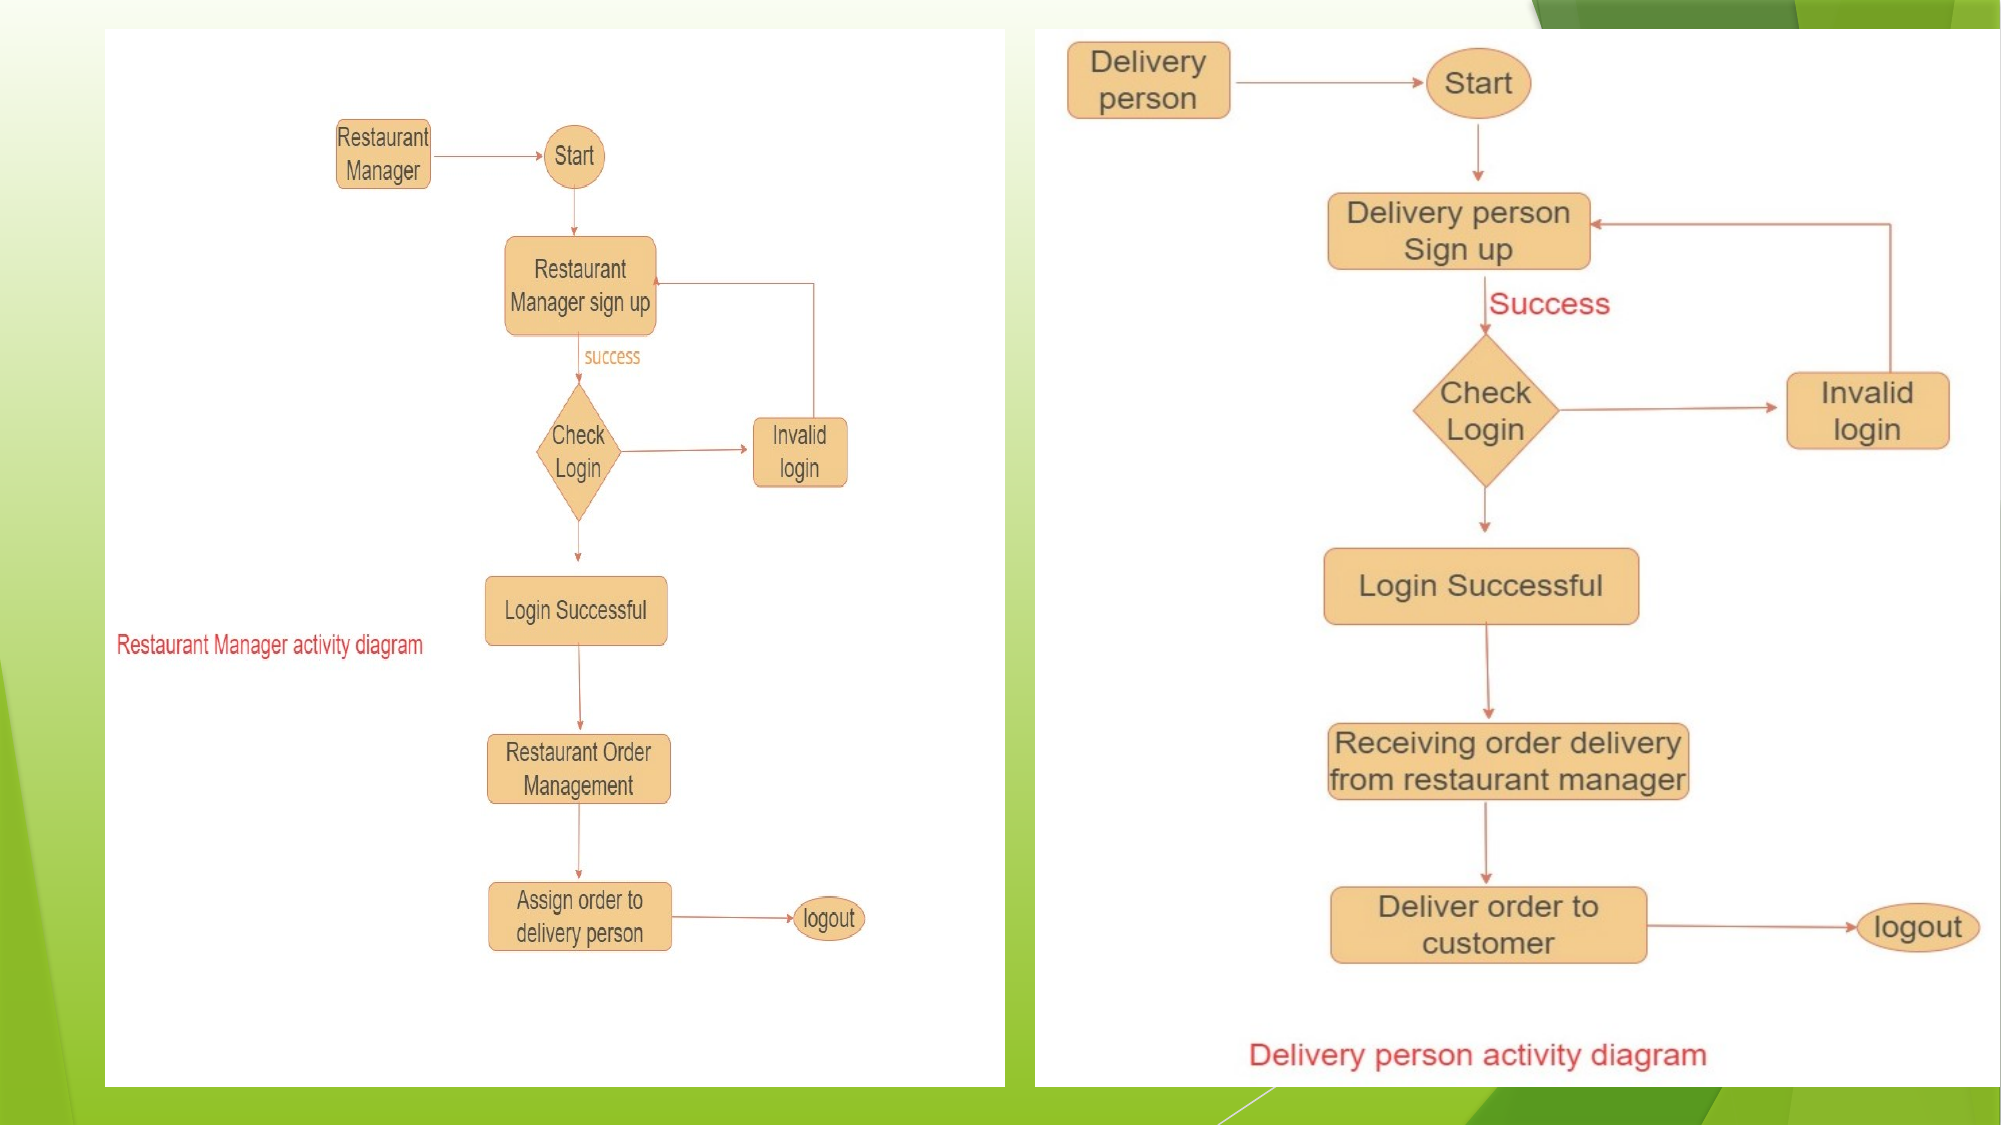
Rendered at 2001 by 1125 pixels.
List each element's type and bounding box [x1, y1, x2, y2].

picture [104, 29, 1006, 1087]
picture [1034, 29, 2000, 1087]
